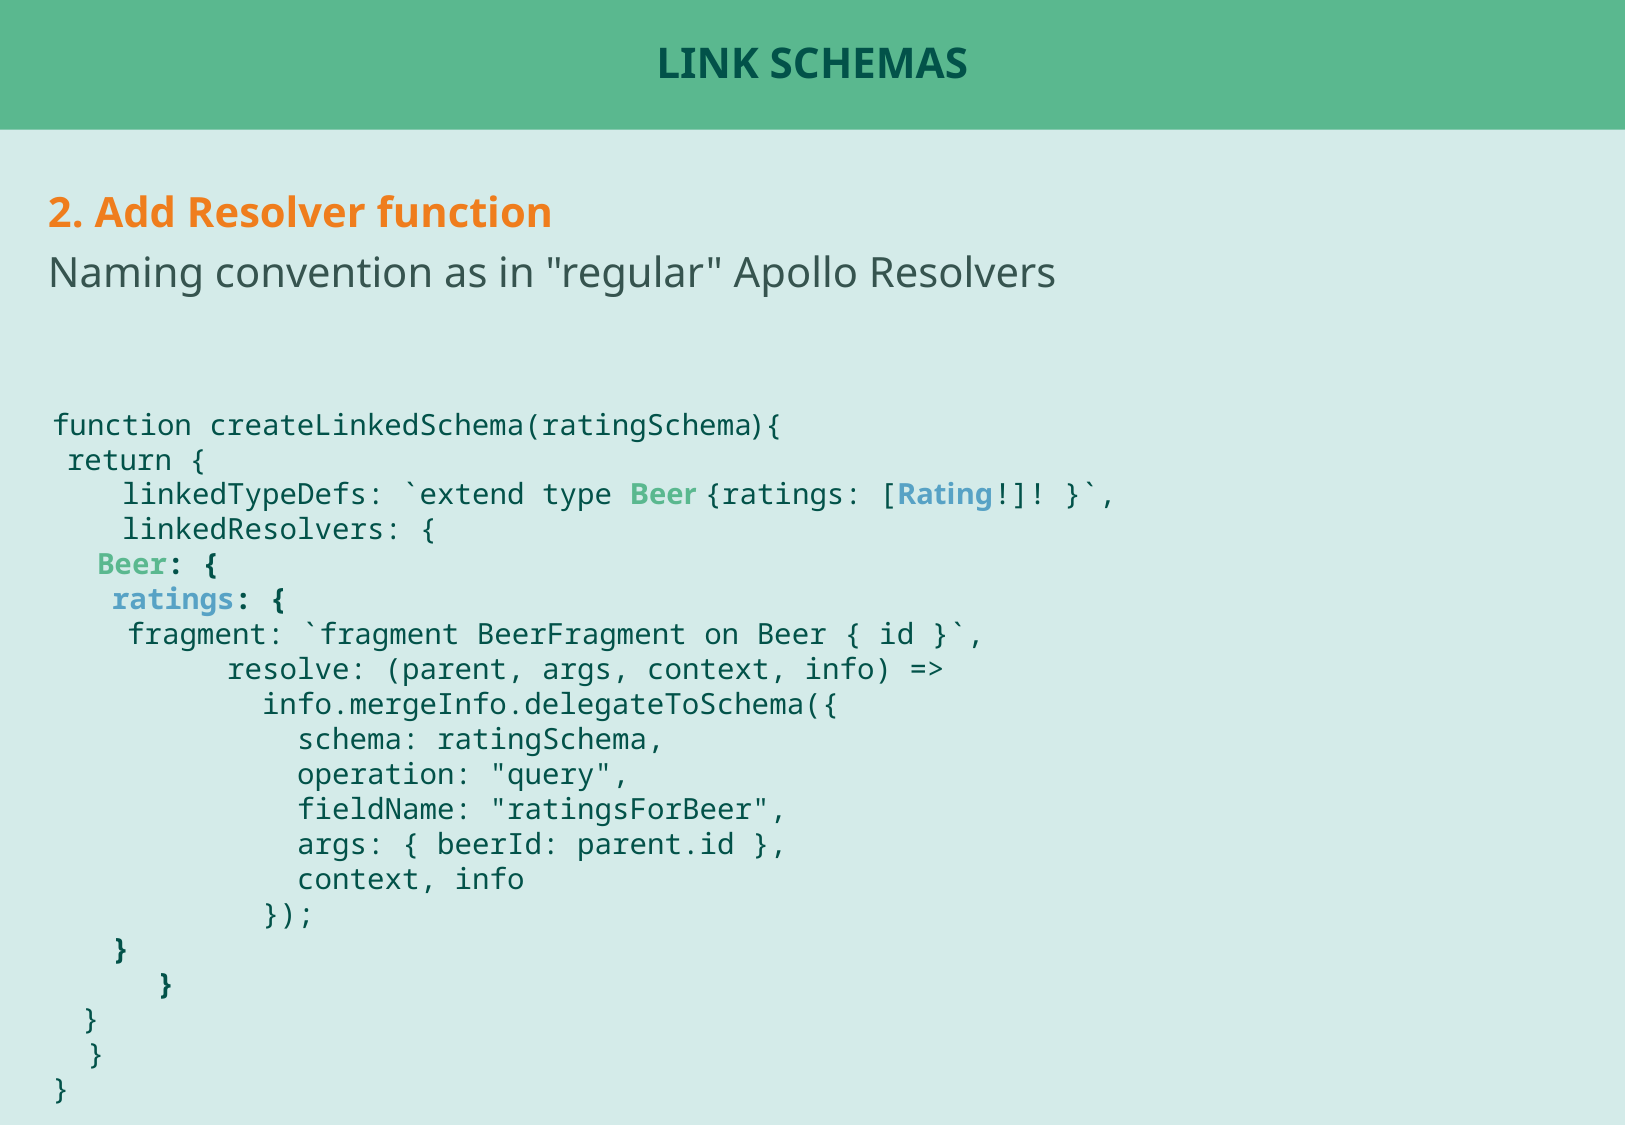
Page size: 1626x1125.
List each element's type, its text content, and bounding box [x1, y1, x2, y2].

text_box function createLinkedSchema(ratingSchema) { return { linkedTypeDefs: `extend type Beer {ratings: [Rating!]! }`, linkedResolvers: { Beer: { ratings: { fragment: `fragment BeerFragment on Beer { id }`, resolve: (parent, args, context, info) => info.mergeInfo.delegateToSchema({ schema: ratingSchema, operation: "query", fieldName: "ratingsForBeer", args: { beerId: parent.id }, context, info }); } } } } } [52, 405, 1475, 1125]
text_box 2. Add Resolver function Naming convention as in "regular" Apollo Resolvers [33, 168, 1592, 303]
title Link Schemas [0, 0, 1625, 130]
